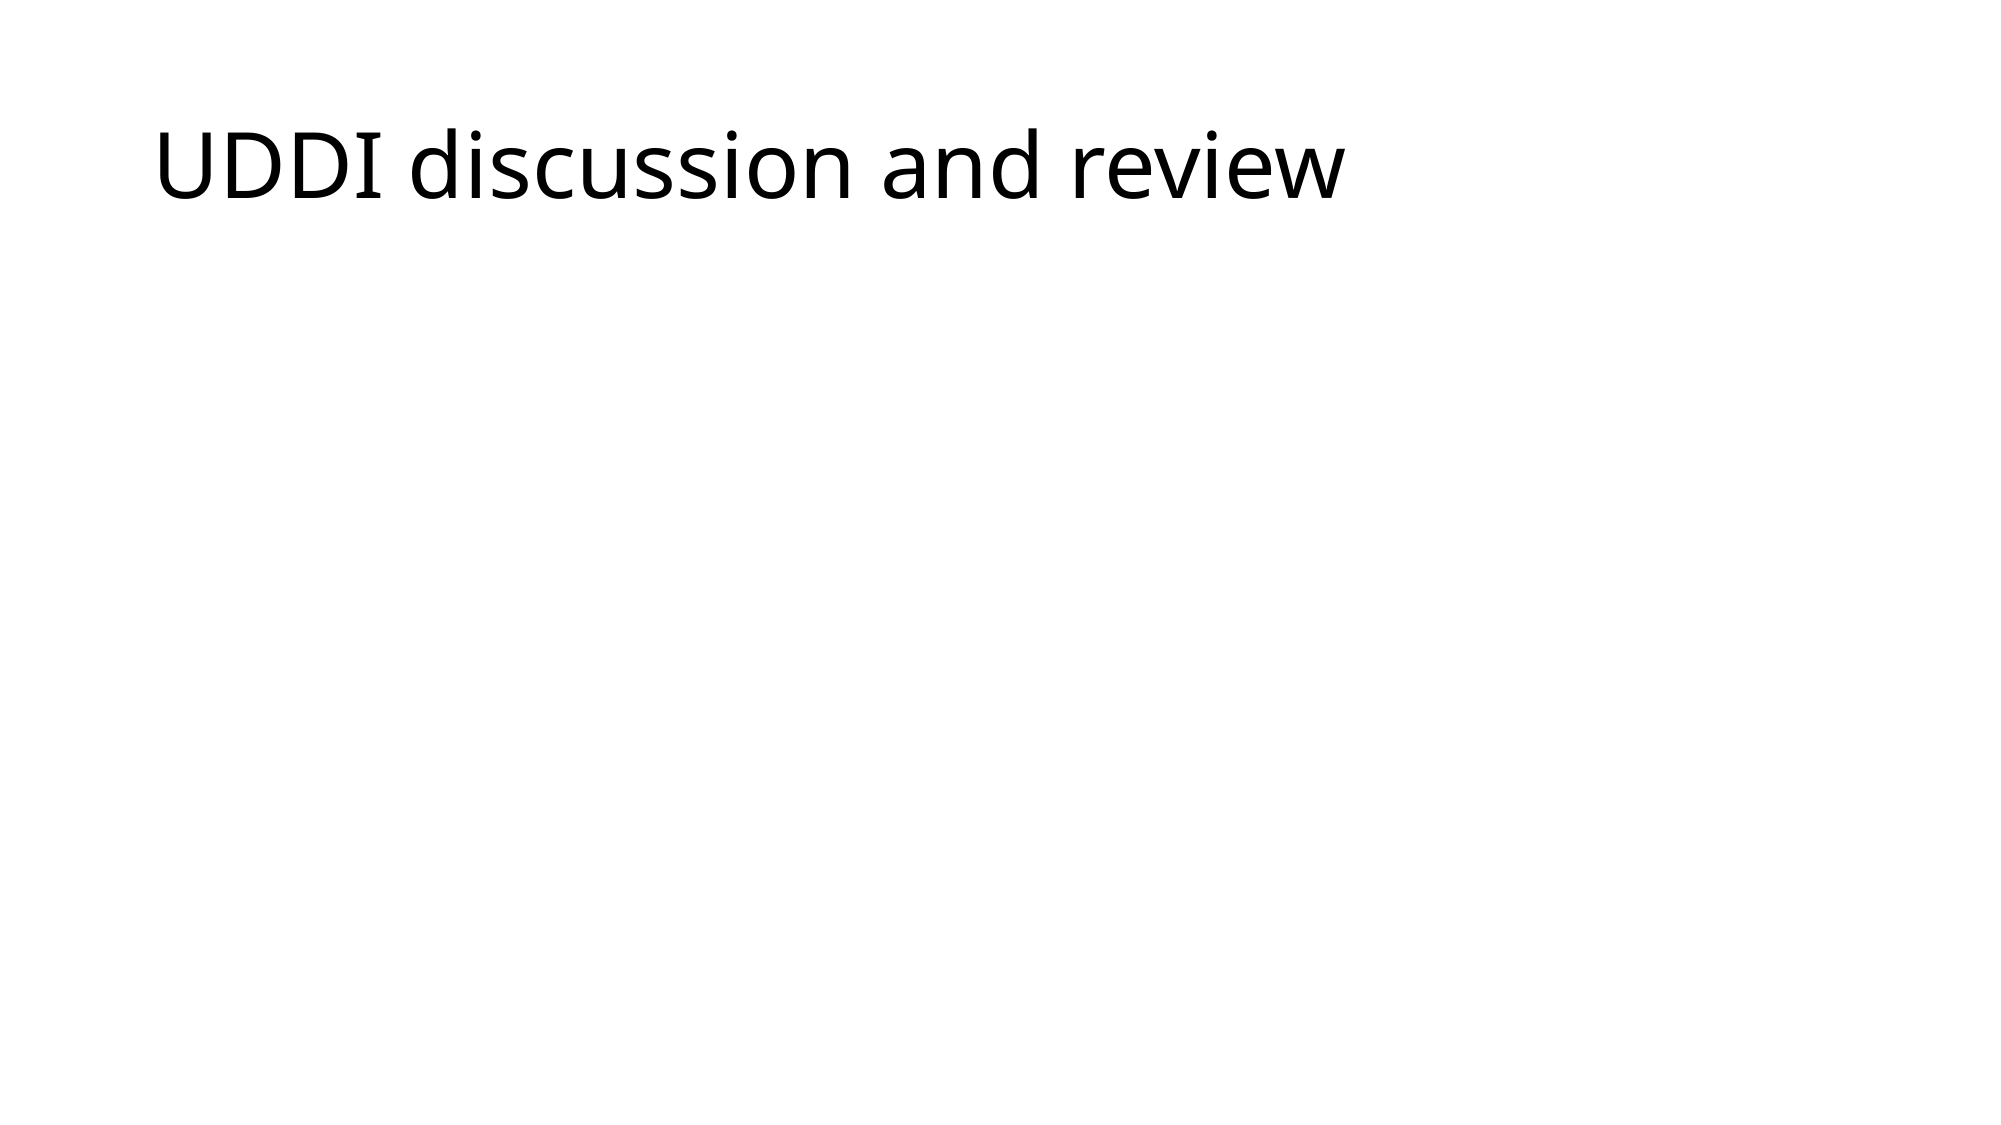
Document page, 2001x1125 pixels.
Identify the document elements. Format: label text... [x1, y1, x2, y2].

title UDDI discussion and review [137, 59, 1863, 278]
